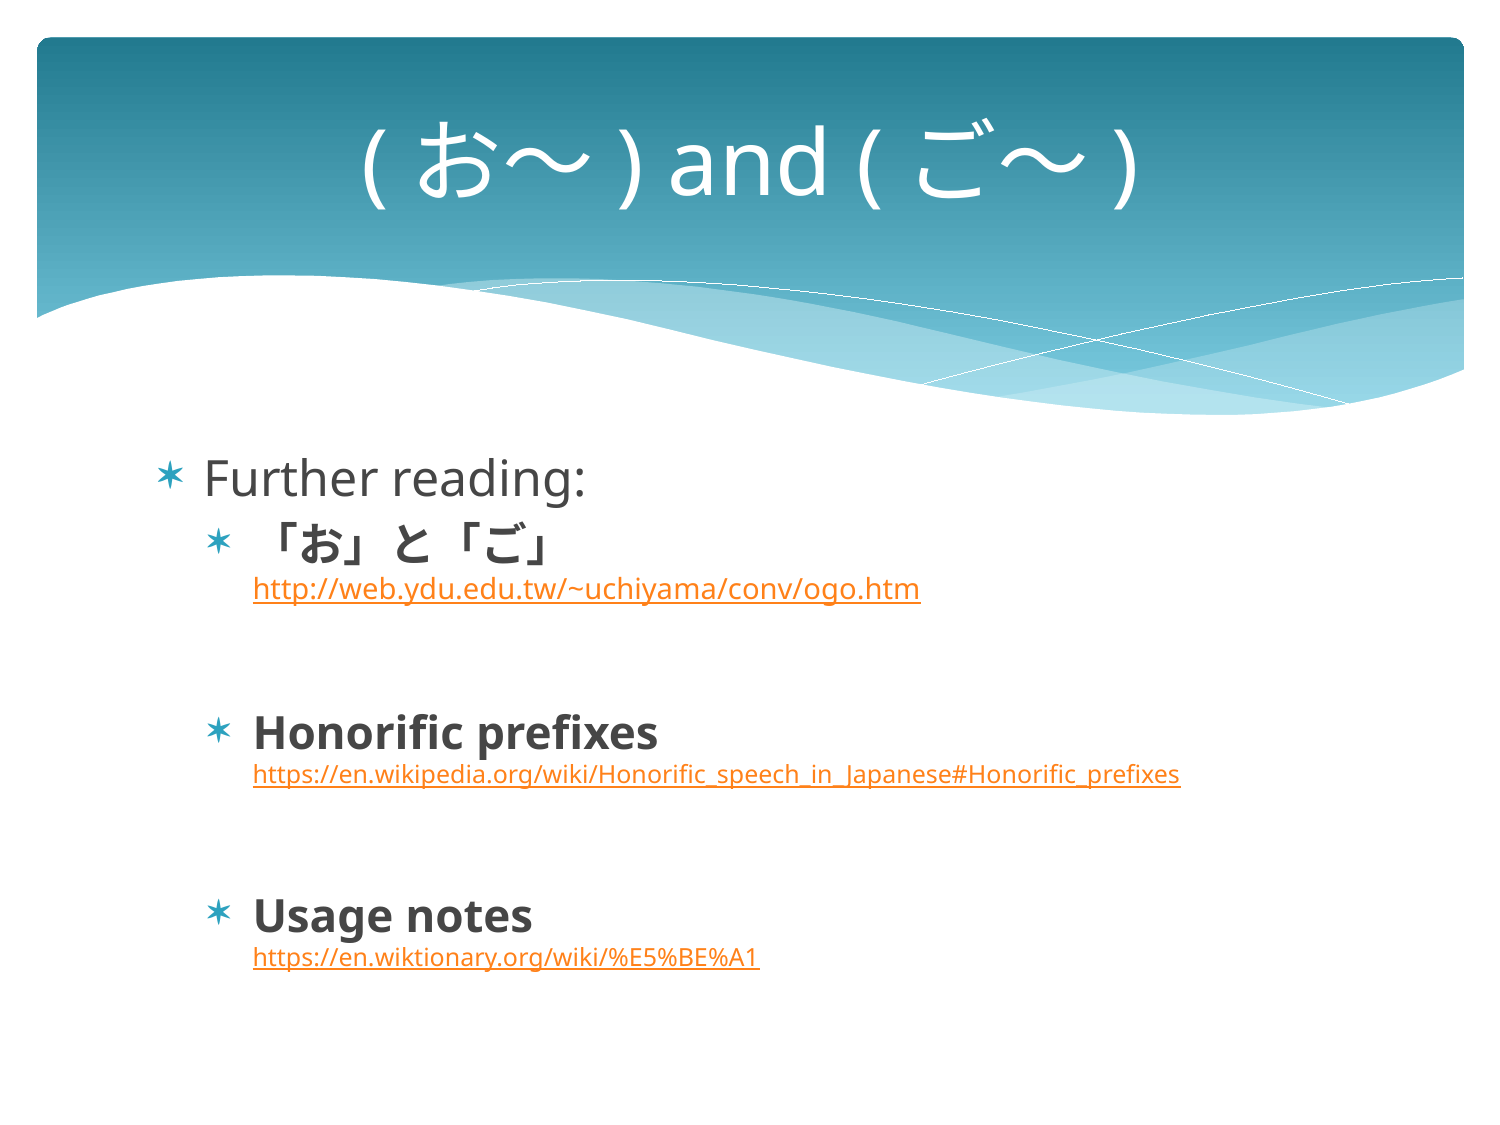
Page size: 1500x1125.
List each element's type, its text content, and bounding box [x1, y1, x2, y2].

title (お〜) and (ご〜) [75, 55, 1425, 261]
list Further reading: 「お」と「ご」 http://web.ydu.edu.tw/~uchiyama/conv/ogo.htm Honorific prefixes https://en.wikipedia.org/wiki/Honorific_speech_in_Japanese#Honorific_prefixes Usage notes https://en.wiktionary.org/wiki/%E5%BE%A1 [143, 438, 1359, 1005]
